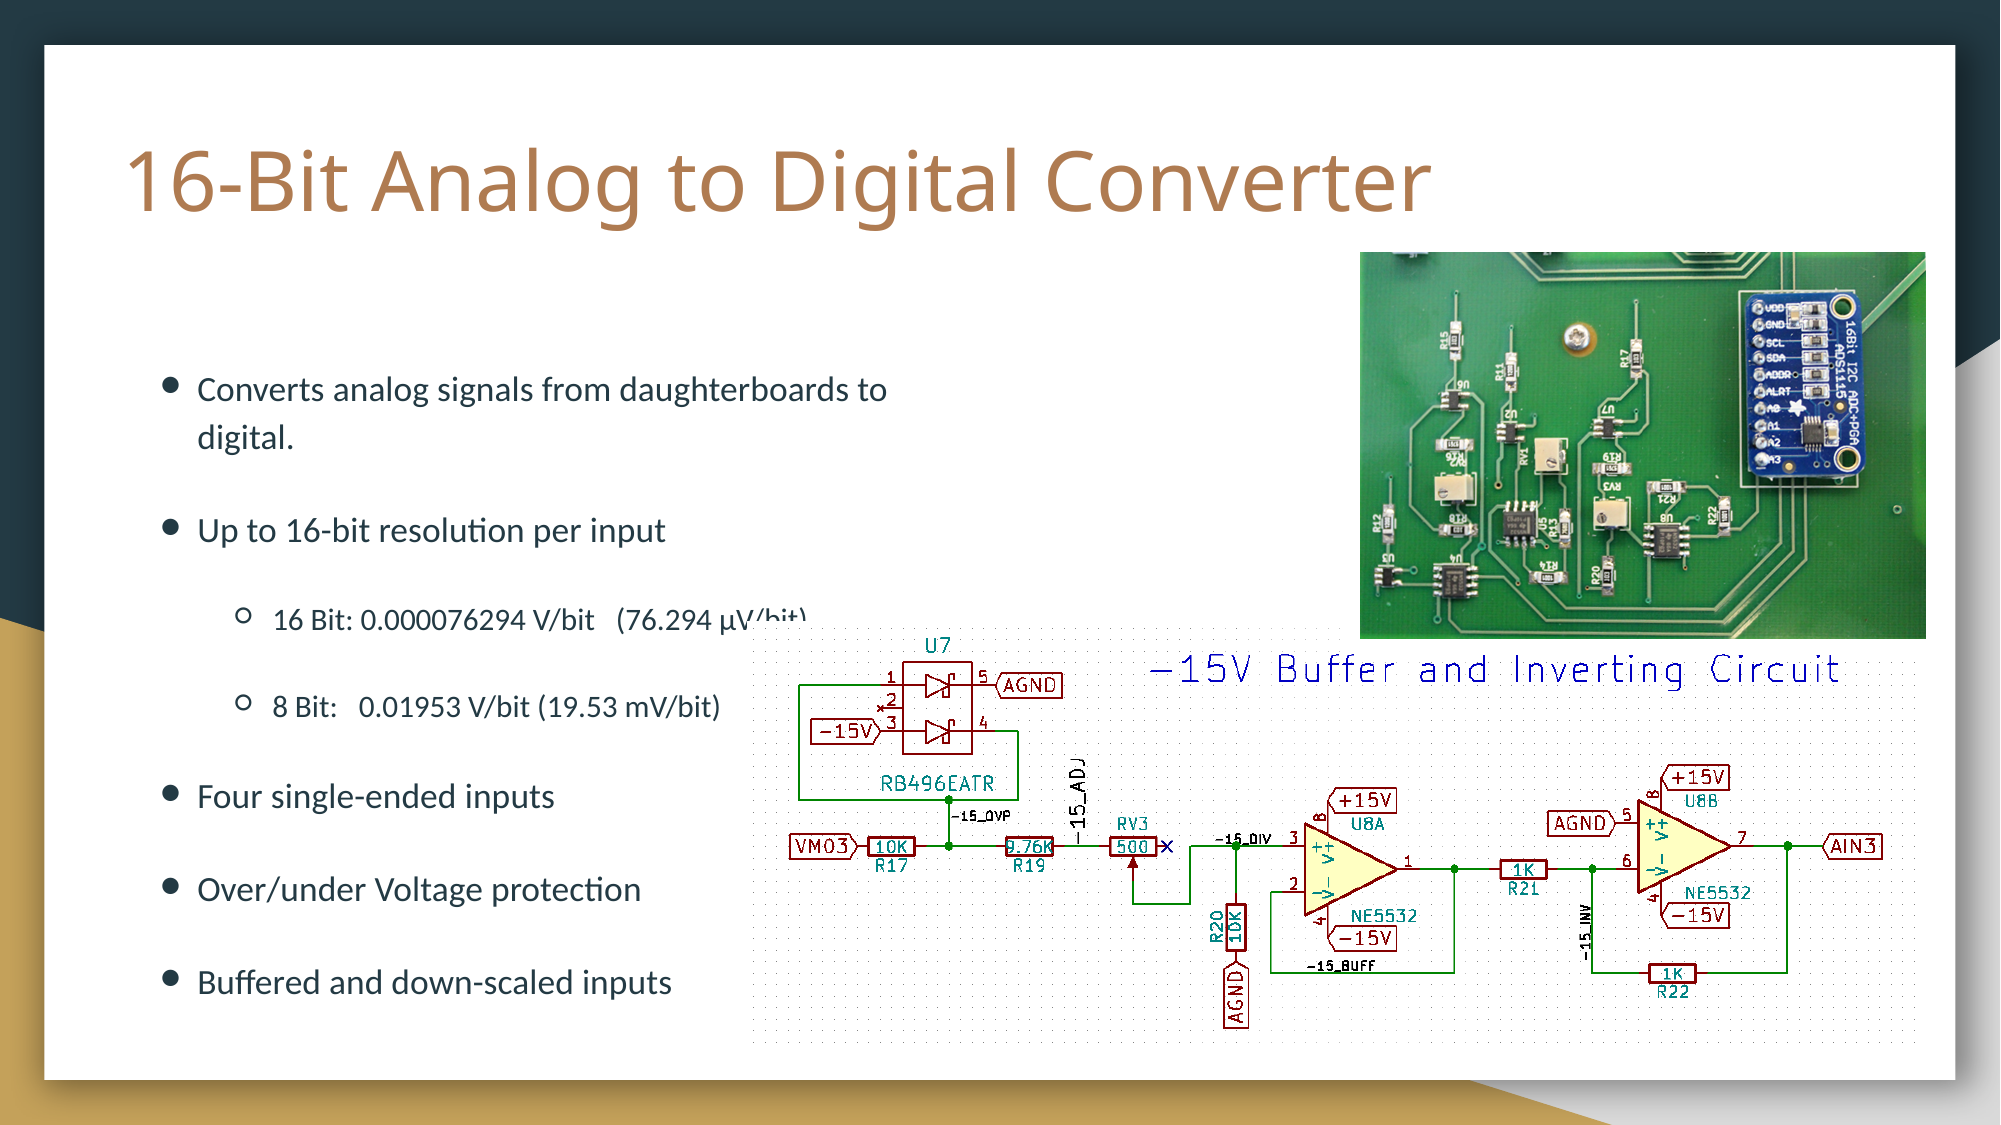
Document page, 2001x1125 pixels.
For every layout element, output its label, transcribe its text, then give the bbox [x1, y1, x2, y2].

title 16-Bit Analog to Digital Converter [102, 108, 1744, 317]
picture [746, 237, 1940, 1050]
list Converts analog signals from daughterboards to digital. Up to 16-bit resolution per input 16 Bit: 0.000076294 V/bit (76.294 μV/bit) 8 Bit: 0.01953 V/bit (19.53 mV/bit) Four single-ended inputs Over/under Voltage protection Buffered and down-scaled inputs [102, 339, 1013, 875]
